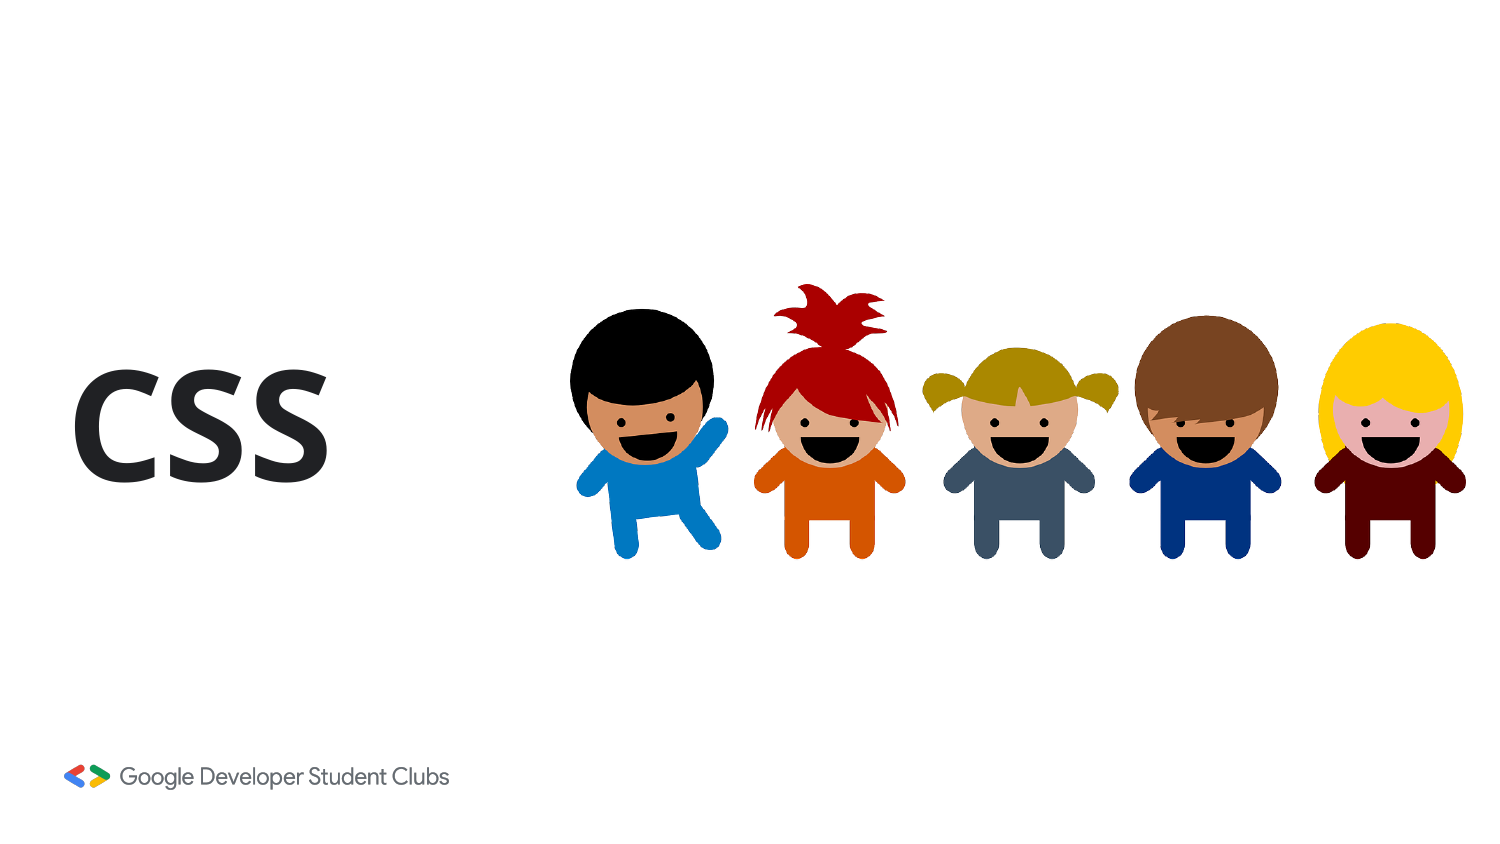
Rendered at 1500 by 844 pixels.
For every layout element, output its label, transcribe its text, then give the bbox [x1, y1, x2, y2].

title CSS [51, 301, 555, 542]
picture [64, 762, 449, 790]
picture [569, 197, 1466, 646]
